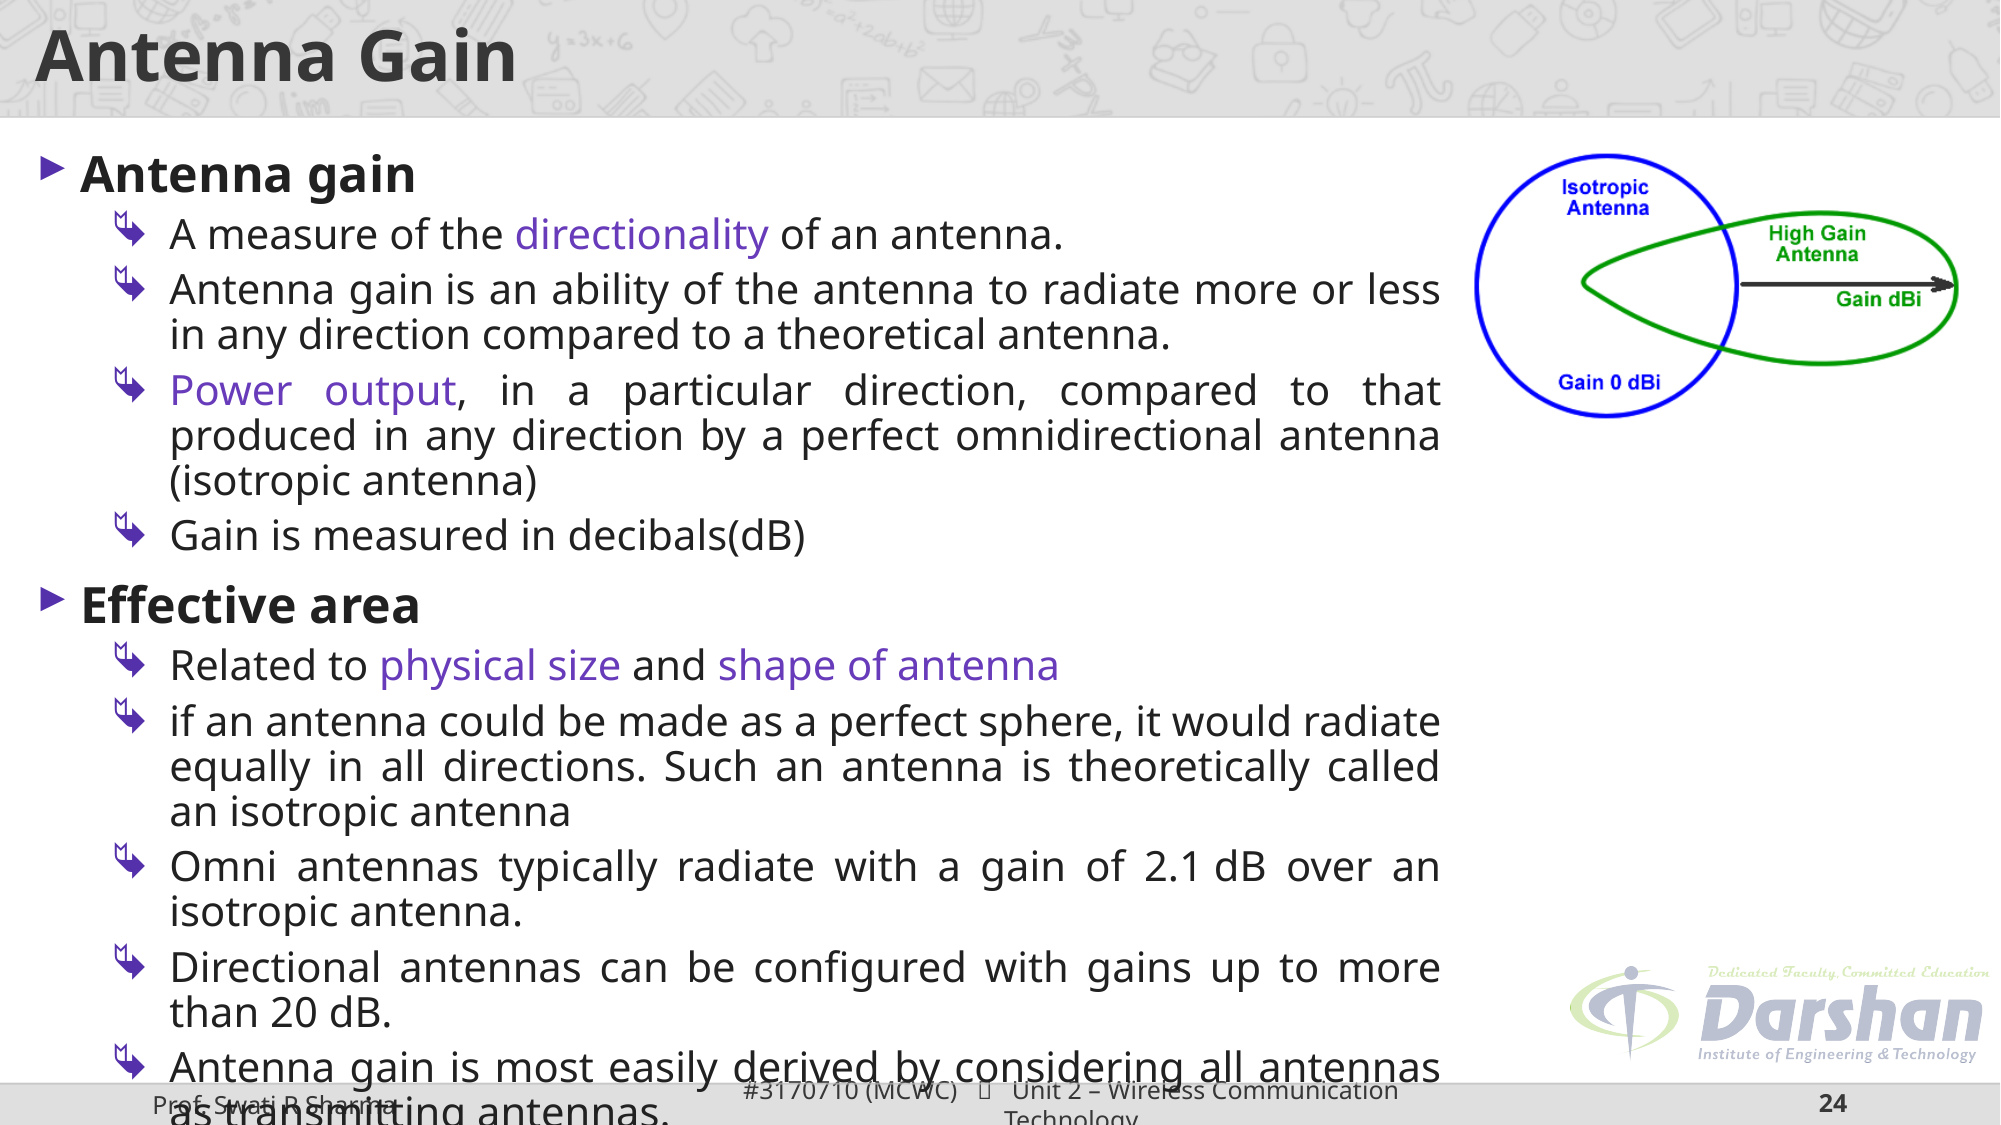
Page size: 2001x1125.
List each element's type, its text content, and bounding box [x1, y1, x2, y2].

list Antenna gain A measure of the directionality of an antenna. Antenna gain is an ability of the antenna to radiate more or less in any direction compared to a theoretical antenna. Power output, in a particular direction, compared to that produced in any direction by a perfect omnidirectional antenna (isotropic antenna) Gain is measured in decibals(dB) Effective area Related to physical size and shape of antenna if an antenna could be made as a perfect sphere, it would radiate equally in all directions. Such an antenna is theoretically called an isotropic antenna Omni antennas typically radiate with a gain of 2.1 dB over an isotropic antenna. Directional antennas can be configured with gains up to more than 20 dB. Antenna gain is most easily derived by considering all antennas as transmitting antennas. [21, 141, 1457, 1059]
picture [1456, 141, 1976, 430]
title Antenna Gain [0, 0, 2000, 117]
